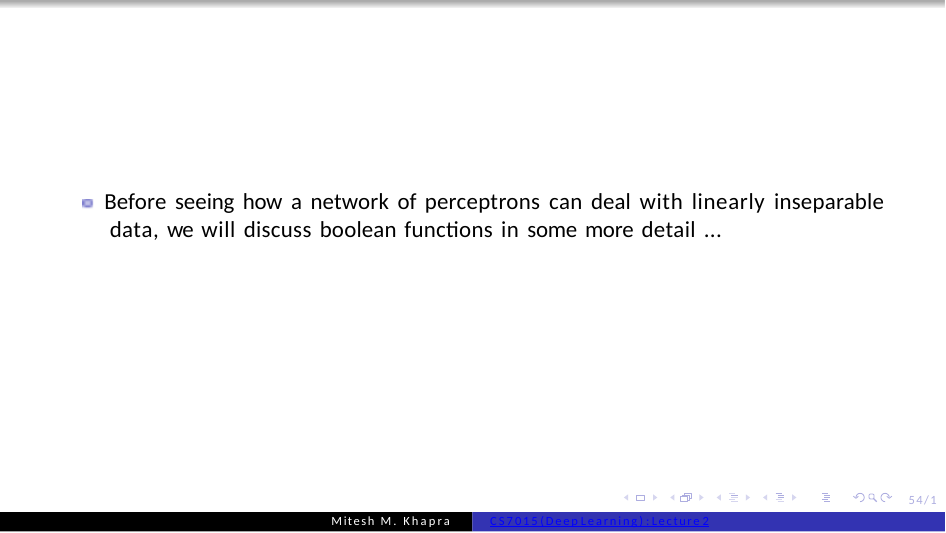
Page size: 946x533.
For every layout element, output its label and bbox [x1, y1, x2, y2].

text_box [102, 185, 888, 243]
picture [82, 198, 94, 210]
text_box [0, 511, 946, 532]
picture [0, 0, 945, 8]
slide_number [902, 493, 946, 511]
